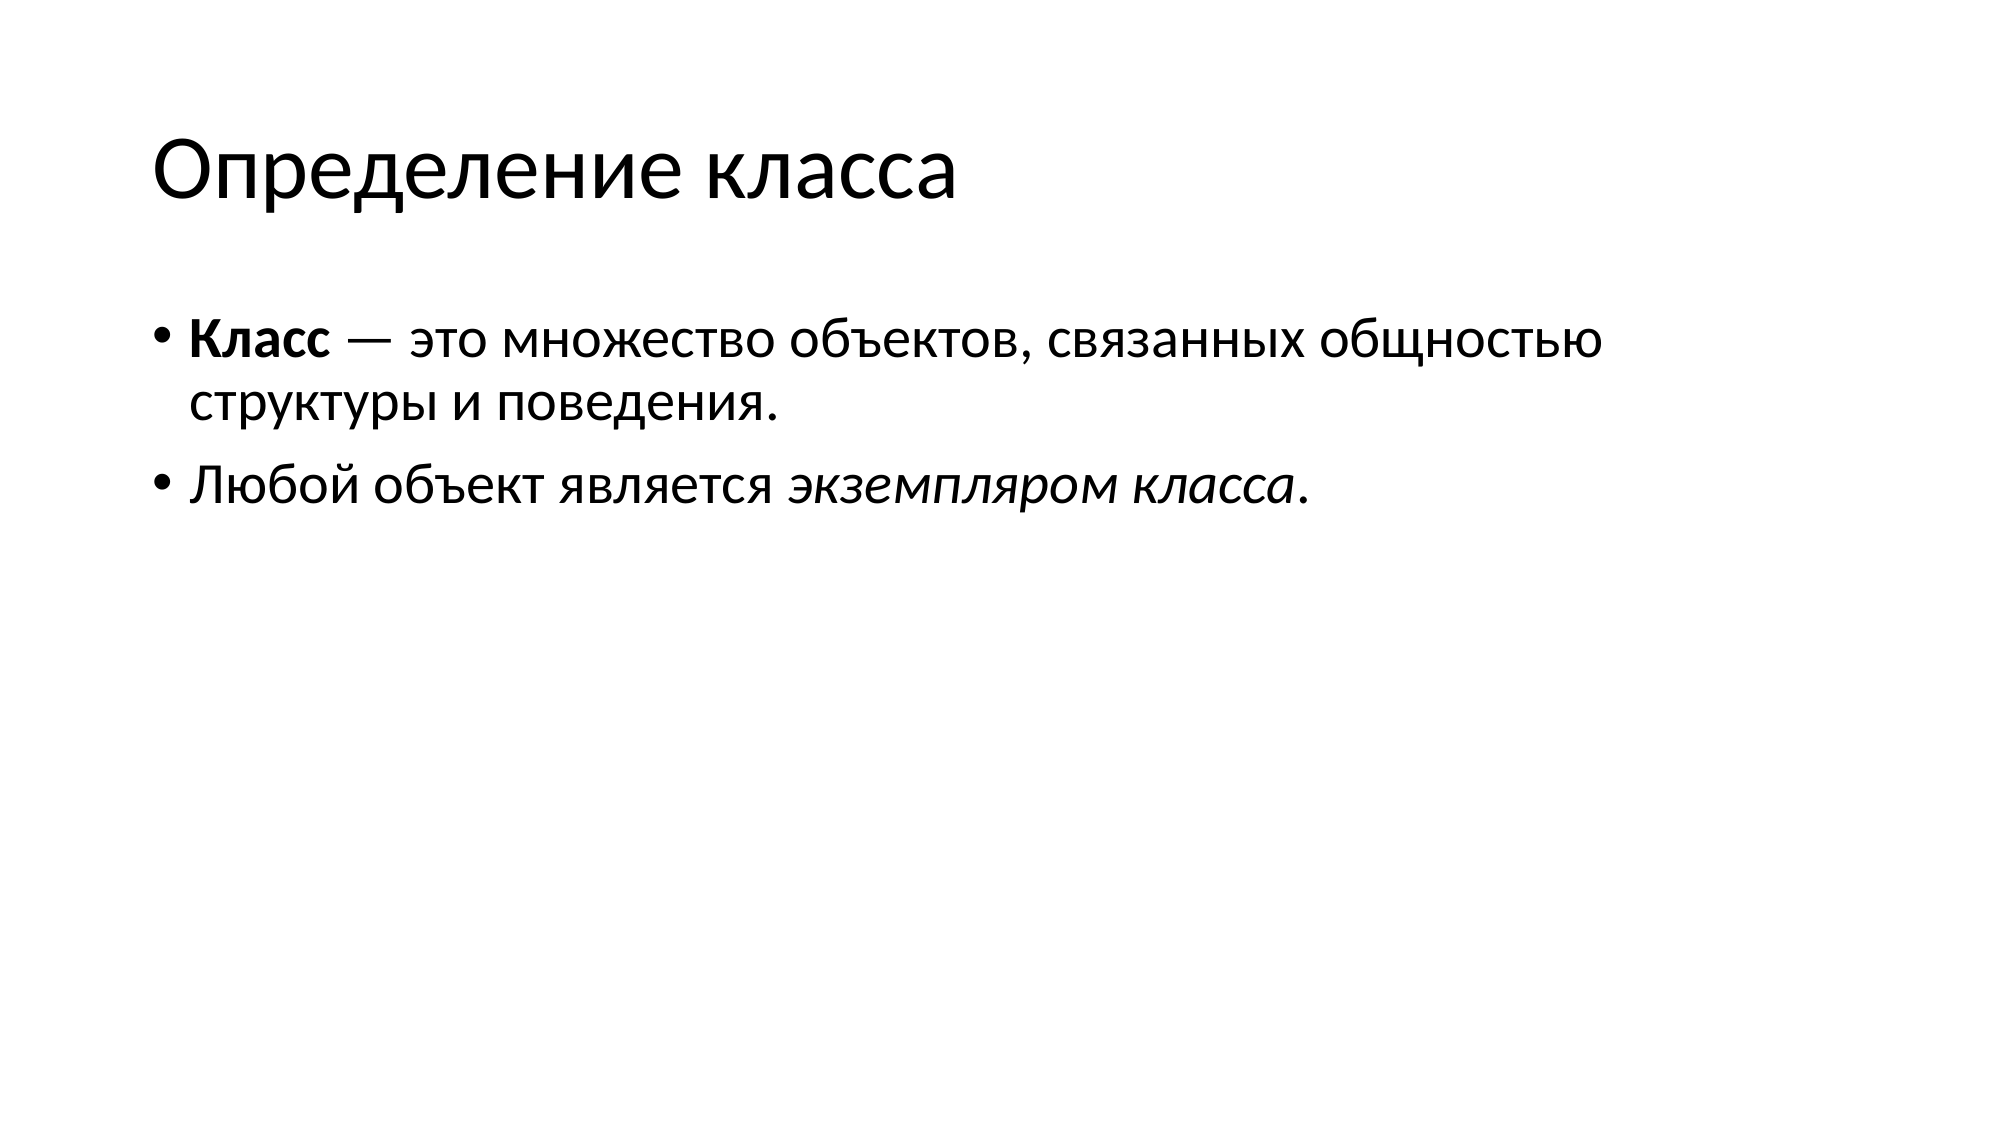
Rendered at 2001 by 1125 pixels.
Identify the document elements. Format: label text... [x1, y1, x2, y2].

list Класс — это множество объектов, связанных общностью структуры и поведения. Любой объект является экземпляром класса. [137, 299, 1863, 1014]
title Определение класса [137, 59, 1863, 278]
